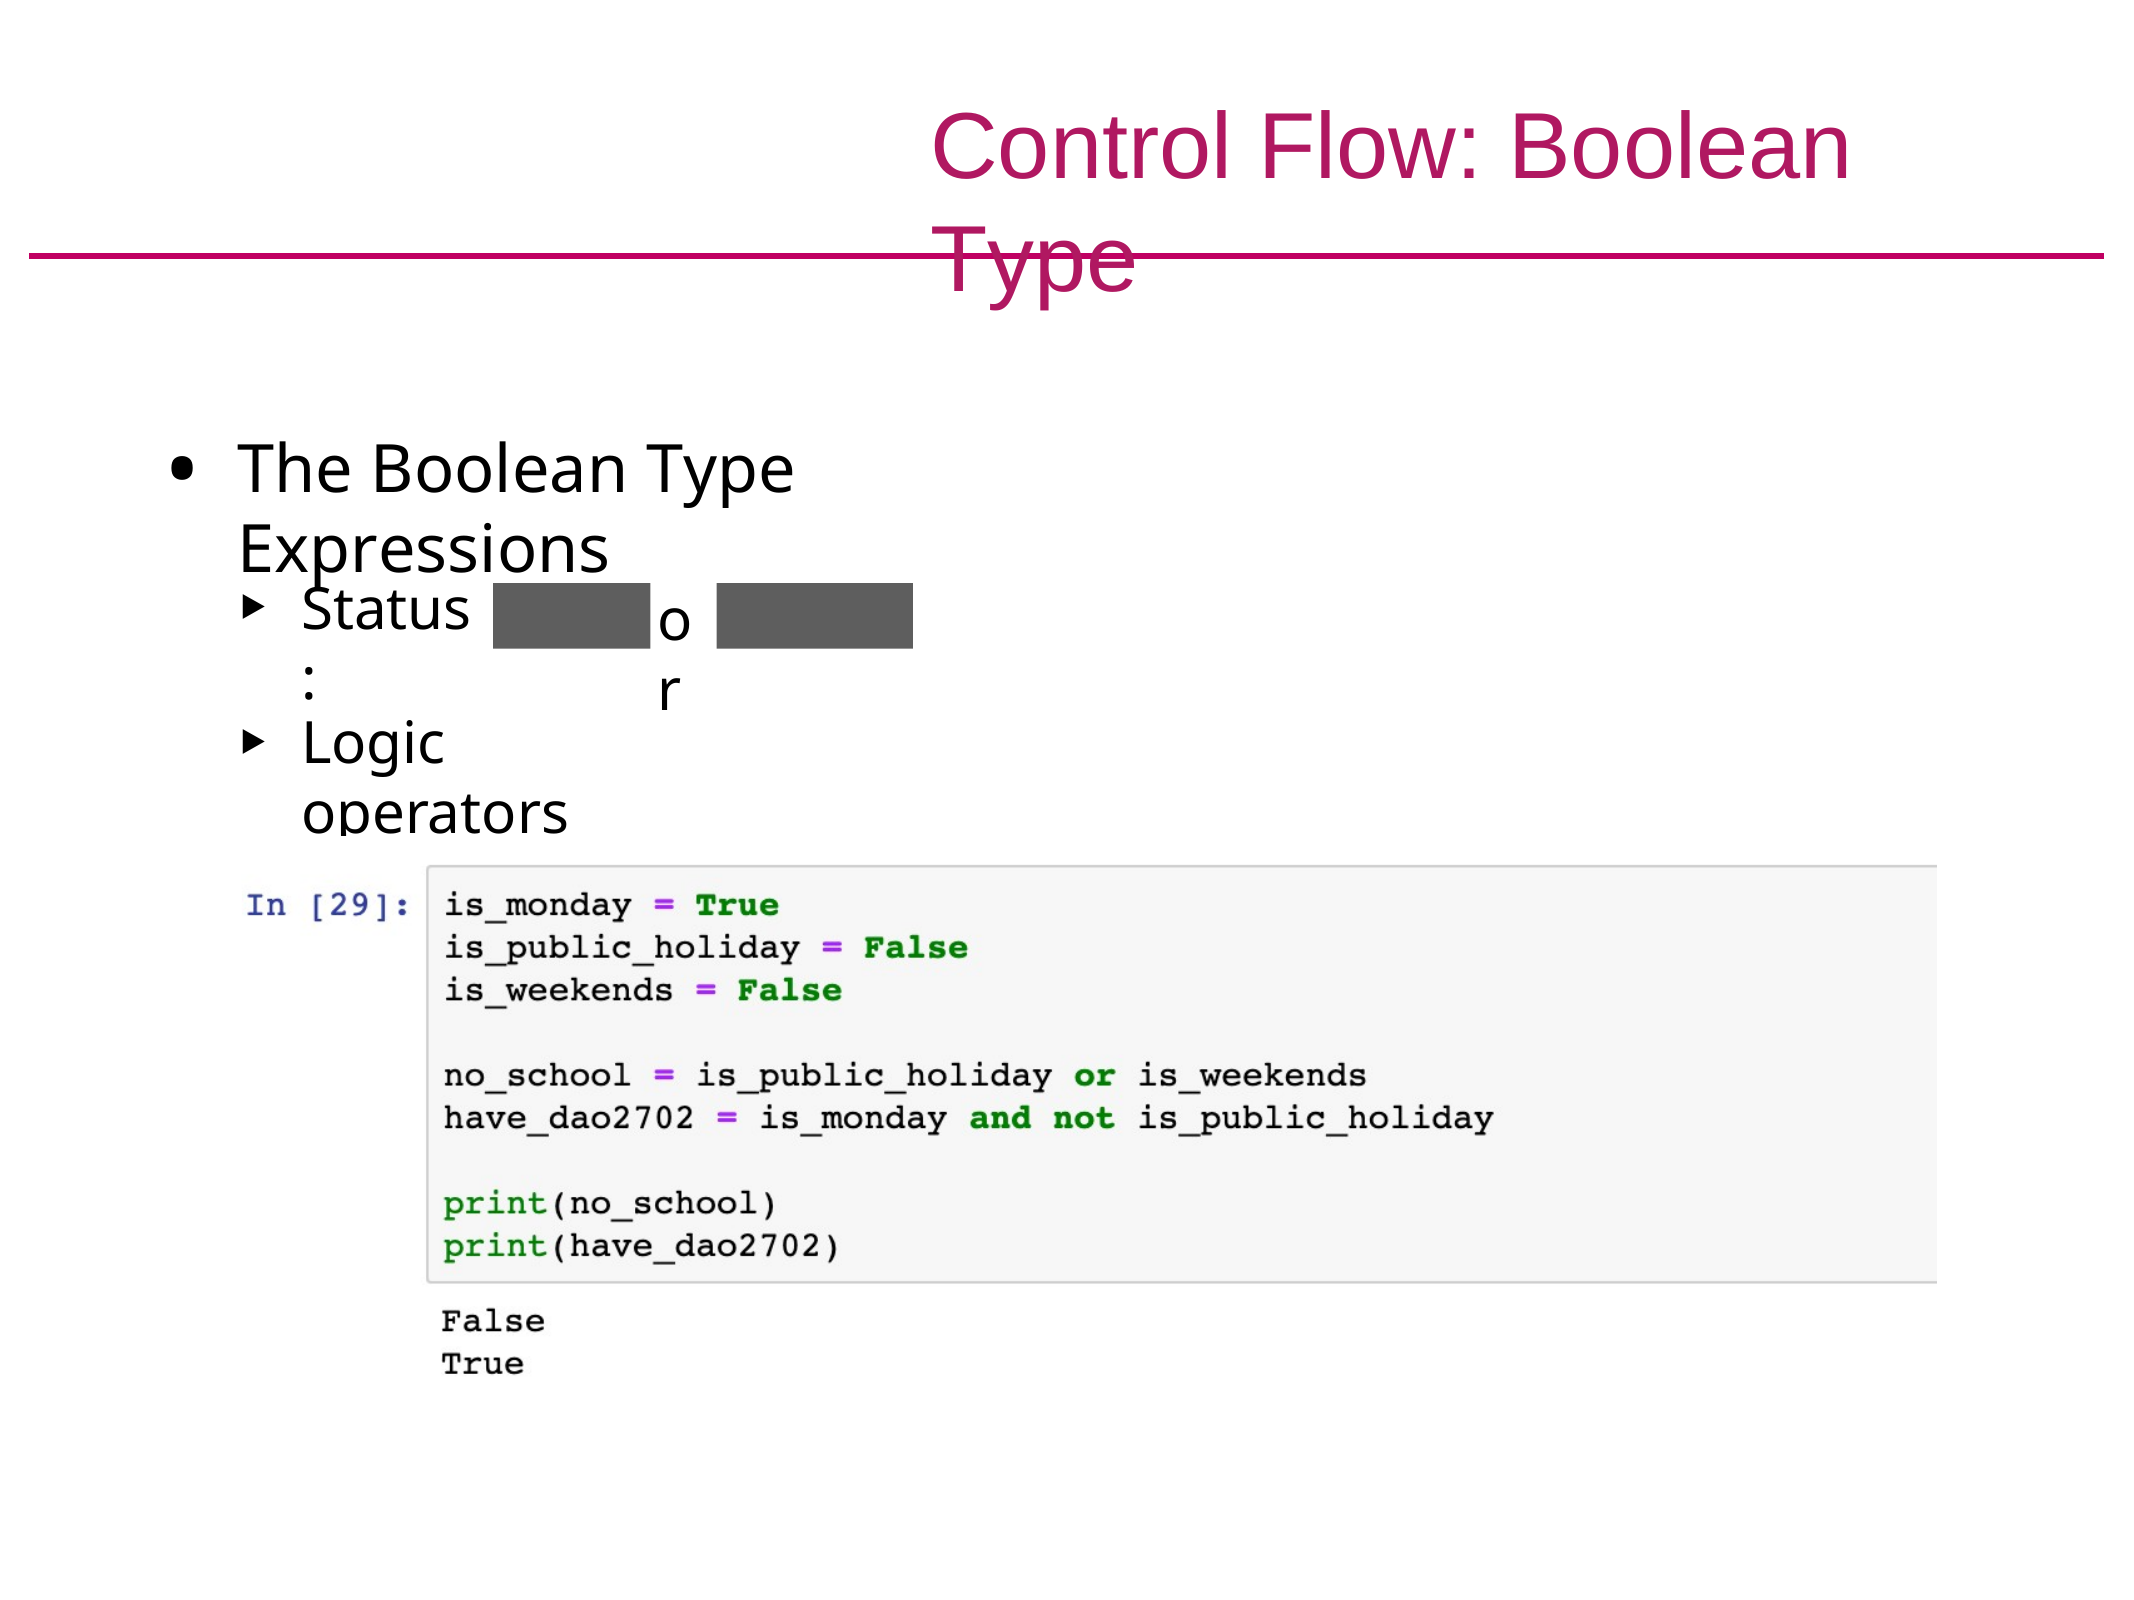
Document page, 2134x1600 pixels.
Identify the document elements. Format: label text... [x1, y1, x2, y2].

text_box The Boolean Type Expressions [162, 426, 1154, 587]
text_box [241, 836, 1937, 1389]
text_box or [655, 581, 713, 705]
text_box True [493, 649, 651, 654]
text_box Status: [235, 571, 487, 705]
text_box Logic operators [235, 705, 714, 846]
title Control Flow: Boolean Type [49, 85, 2084, 353]
text_box False [716, 649, 913, 654]
text_box [716, 583, 913, 649]
text_box [493, 583, 651, 649]
